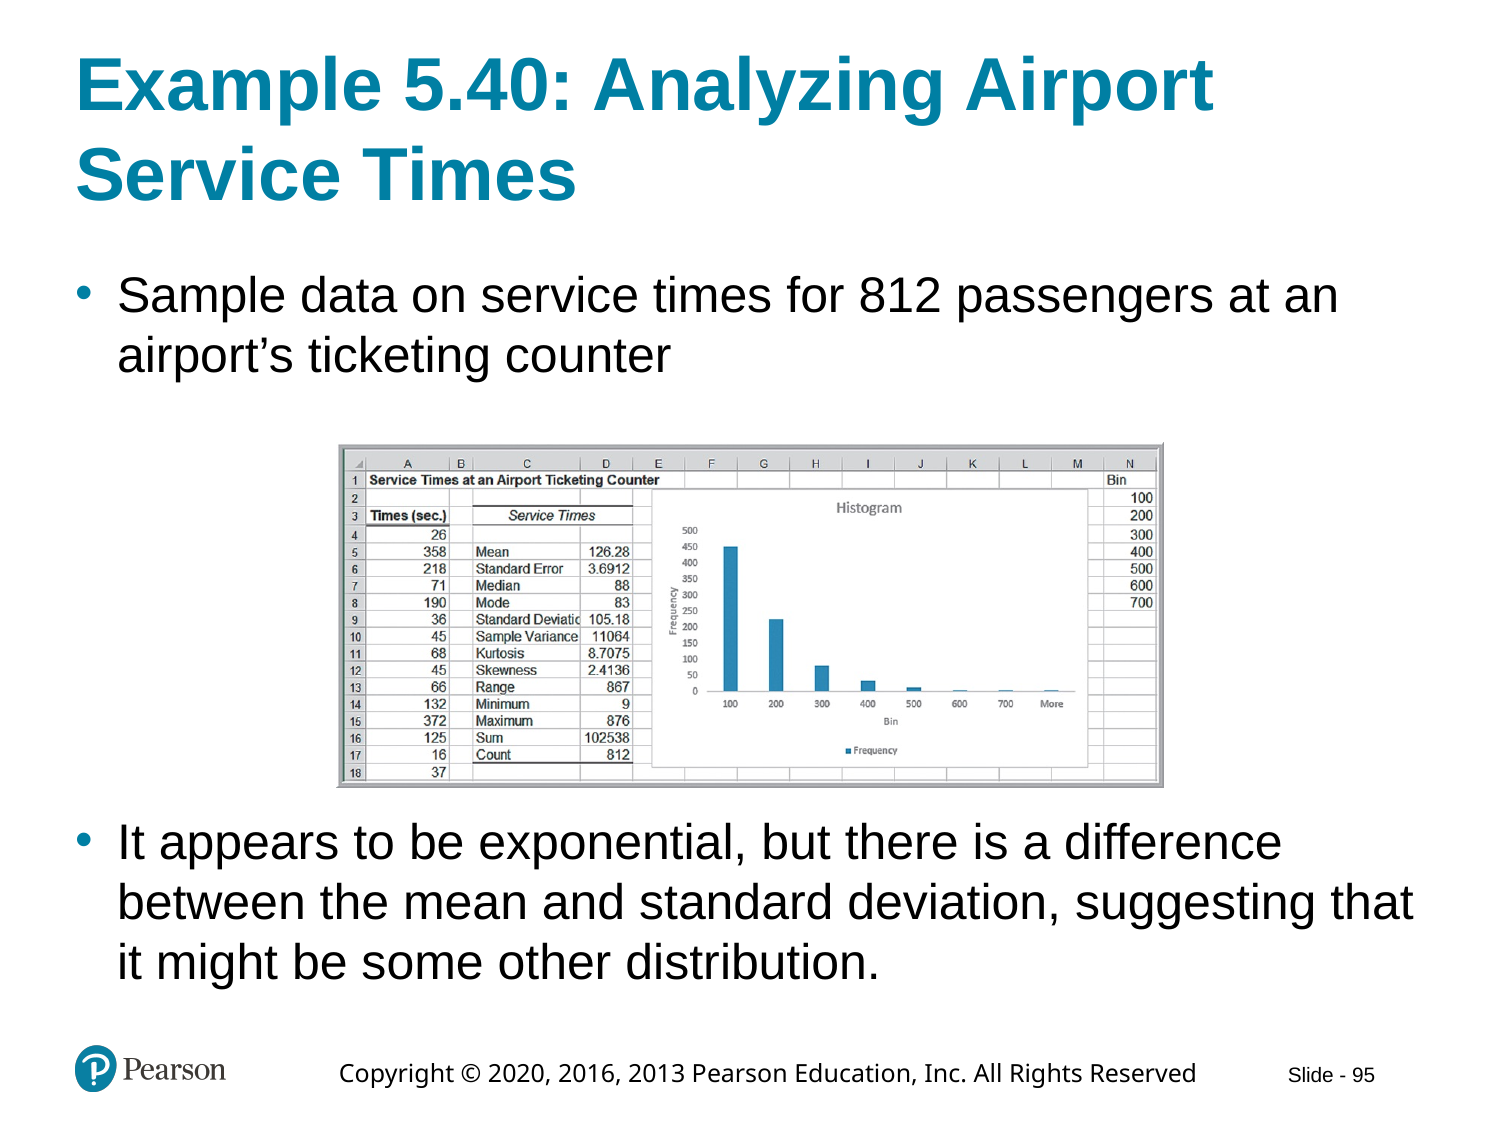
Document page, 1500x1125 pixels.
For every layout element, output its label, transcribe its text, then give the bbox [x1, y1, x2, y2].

picture [101, 1045, 226, 1092]
picture [75, 1045, 90, 1061]
list It appears to be exponential, but there is a difference between the mean and standard deviation, suggesting that it might be some other distribution. [75, 809, 1425, 1028]
list Sample data on service times for 812 passengers at an airport’s ticketing counter [75, 262, 1425, 420]
picture [336, 441, 1164, 788]
picture [83, 1054, 109, 1079]
title Example 5.40: Analyzing Airport Service Times [75, 35, 1425, 216]
picture [75, 1078, 86, 1092]
